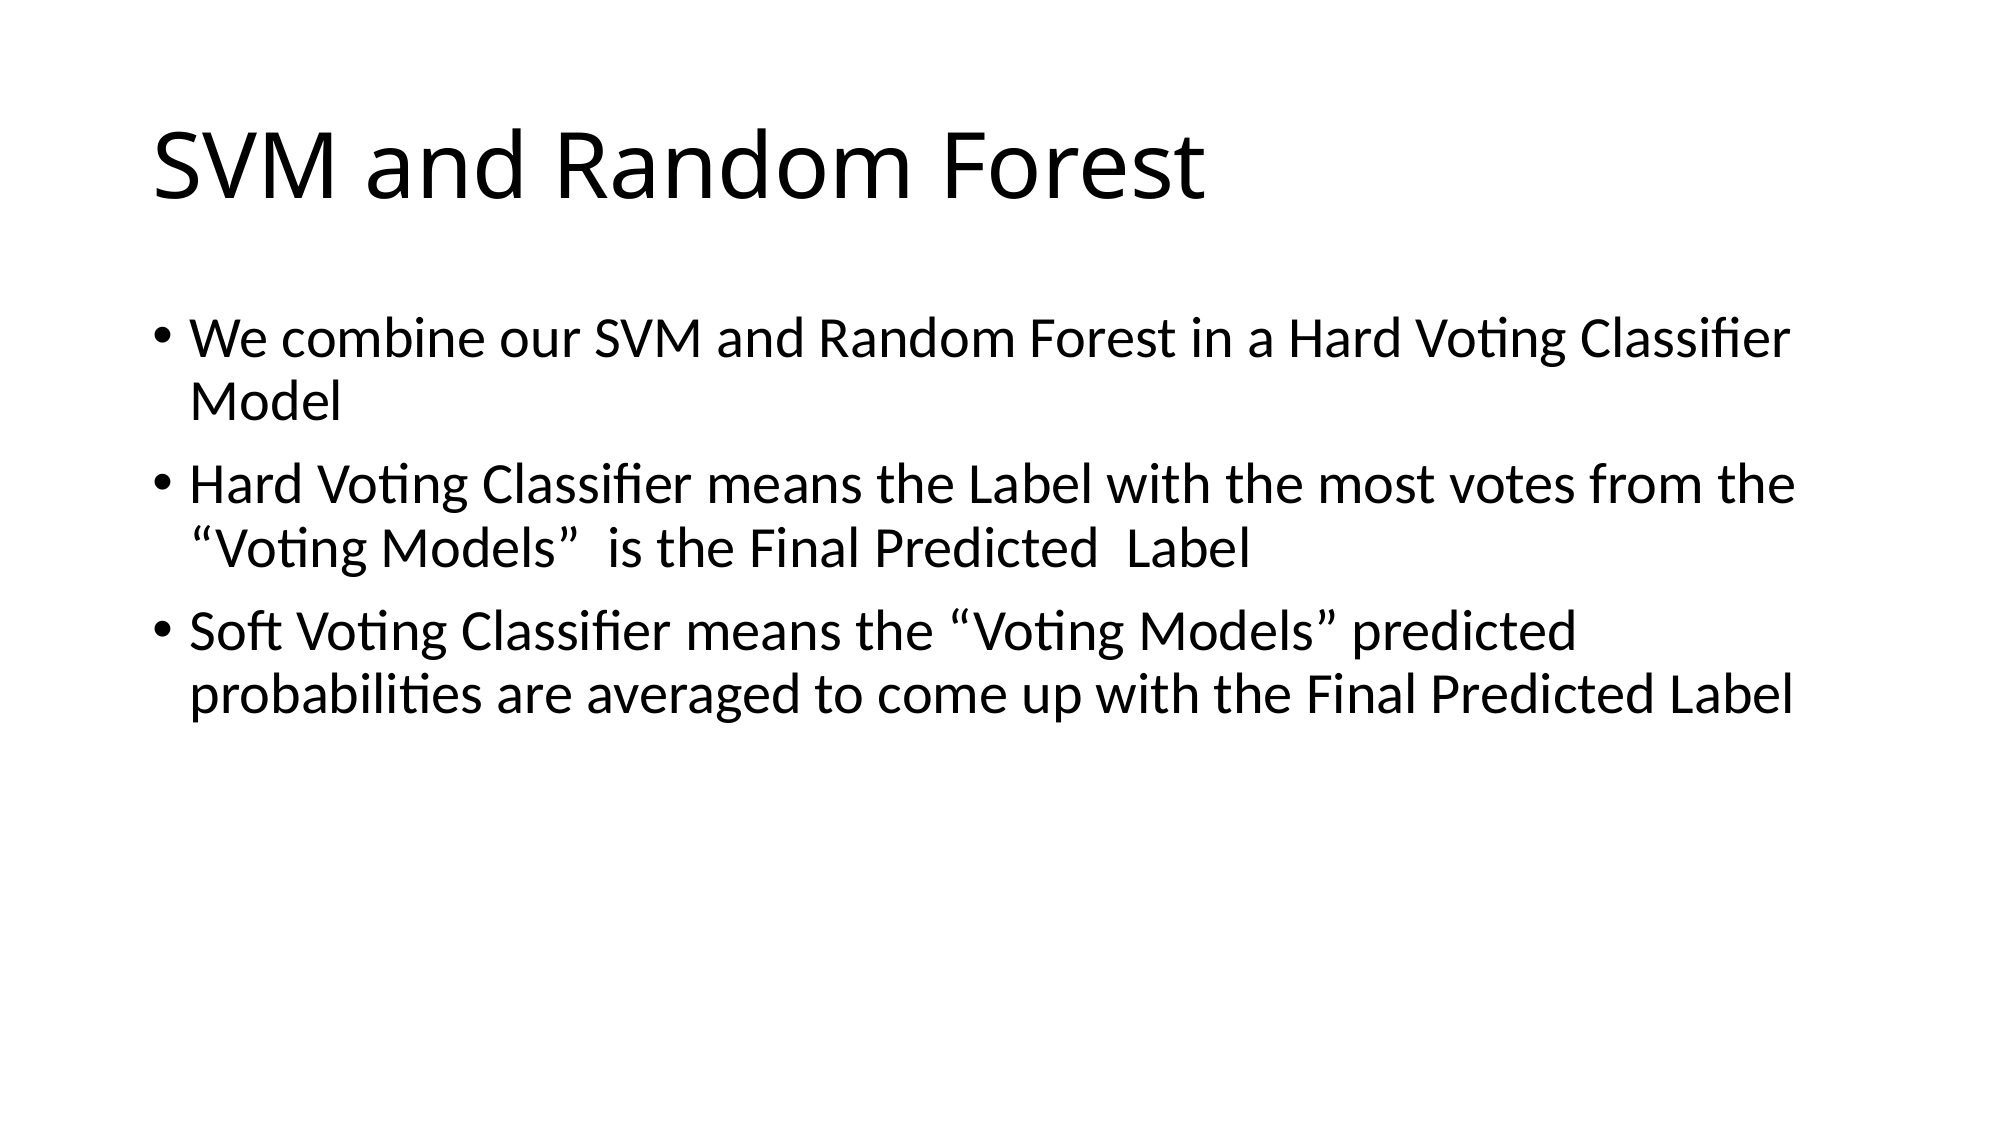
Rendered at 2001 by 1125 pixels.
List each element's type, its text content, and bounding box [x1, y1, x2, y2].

list We combine our SVM and Random Forest in a Hard Voting Classifier Model Hard Voting Classifier means the Label with the most votes from the “Voting Models” is the Final Predicted Label Soft Voting Classifier means the “Voting Models” predicted probabilities are averaged to come up with the Final Predicted Label [137, 299, 1863, 1014]
title SVM and Random Forest [137, 59, 1863, 278]
